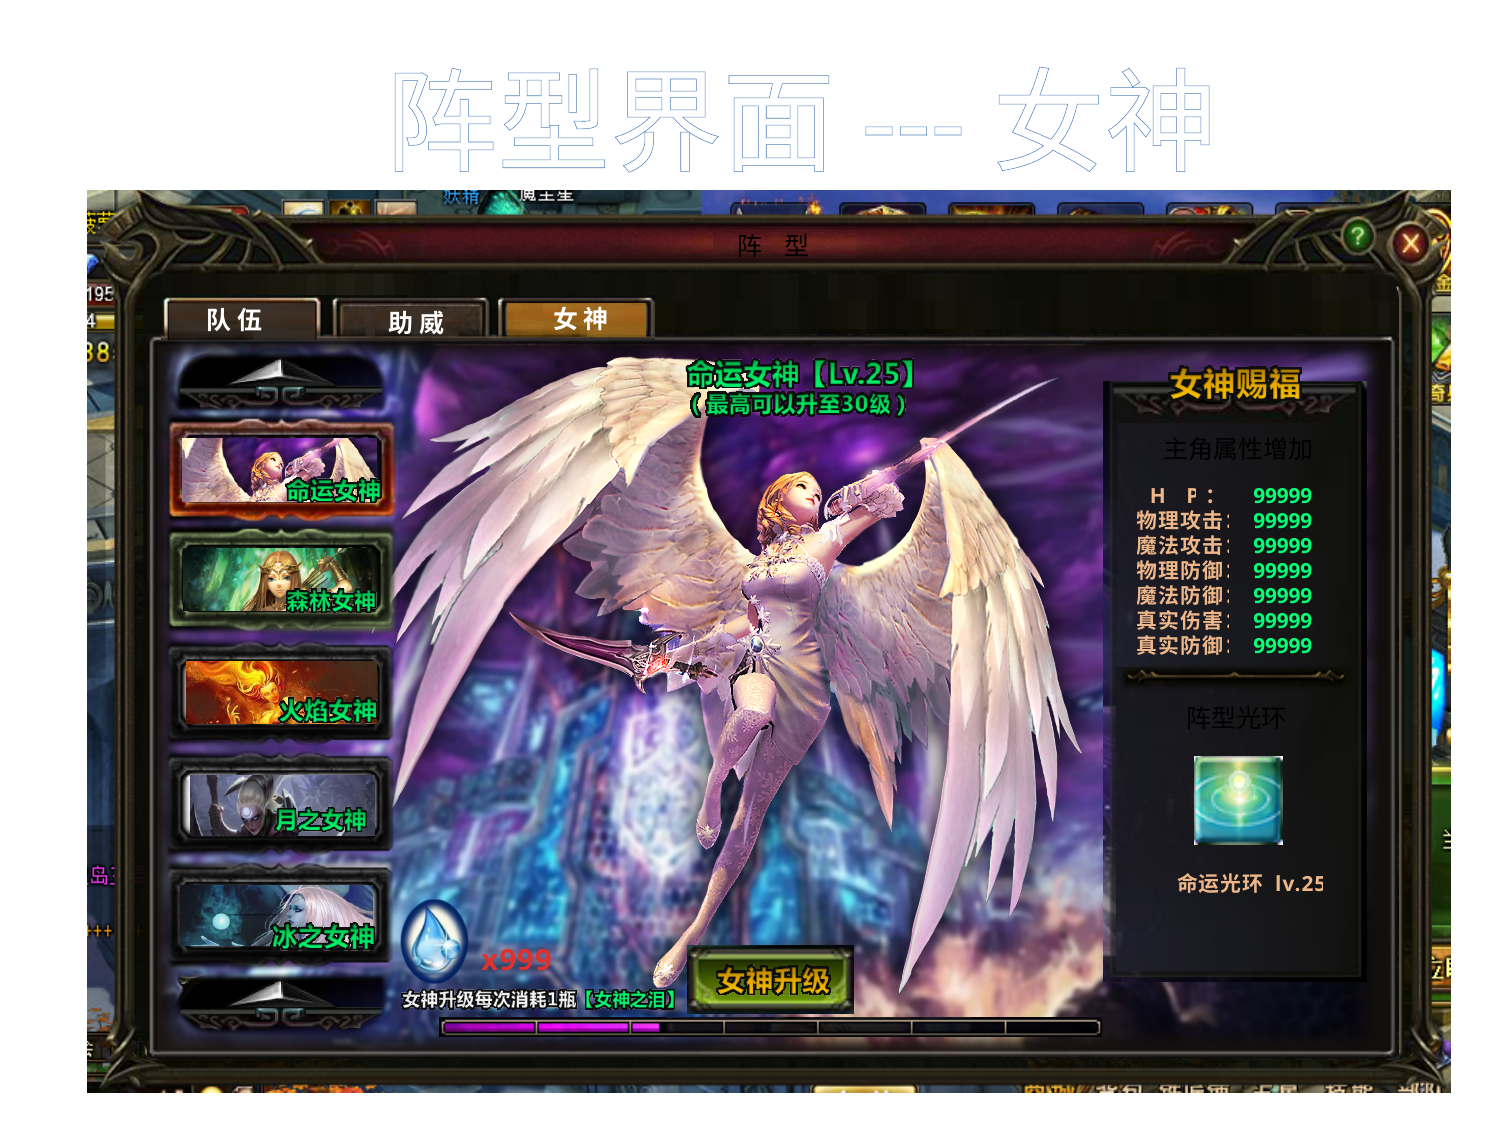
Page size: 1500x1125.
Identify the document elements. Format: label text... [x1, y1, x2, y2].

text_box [161, 295, 655, 334]
picture [87, 190, 1451, 1125]
text_box 阵型界面---女神 [369, 42, 1233, 189]
